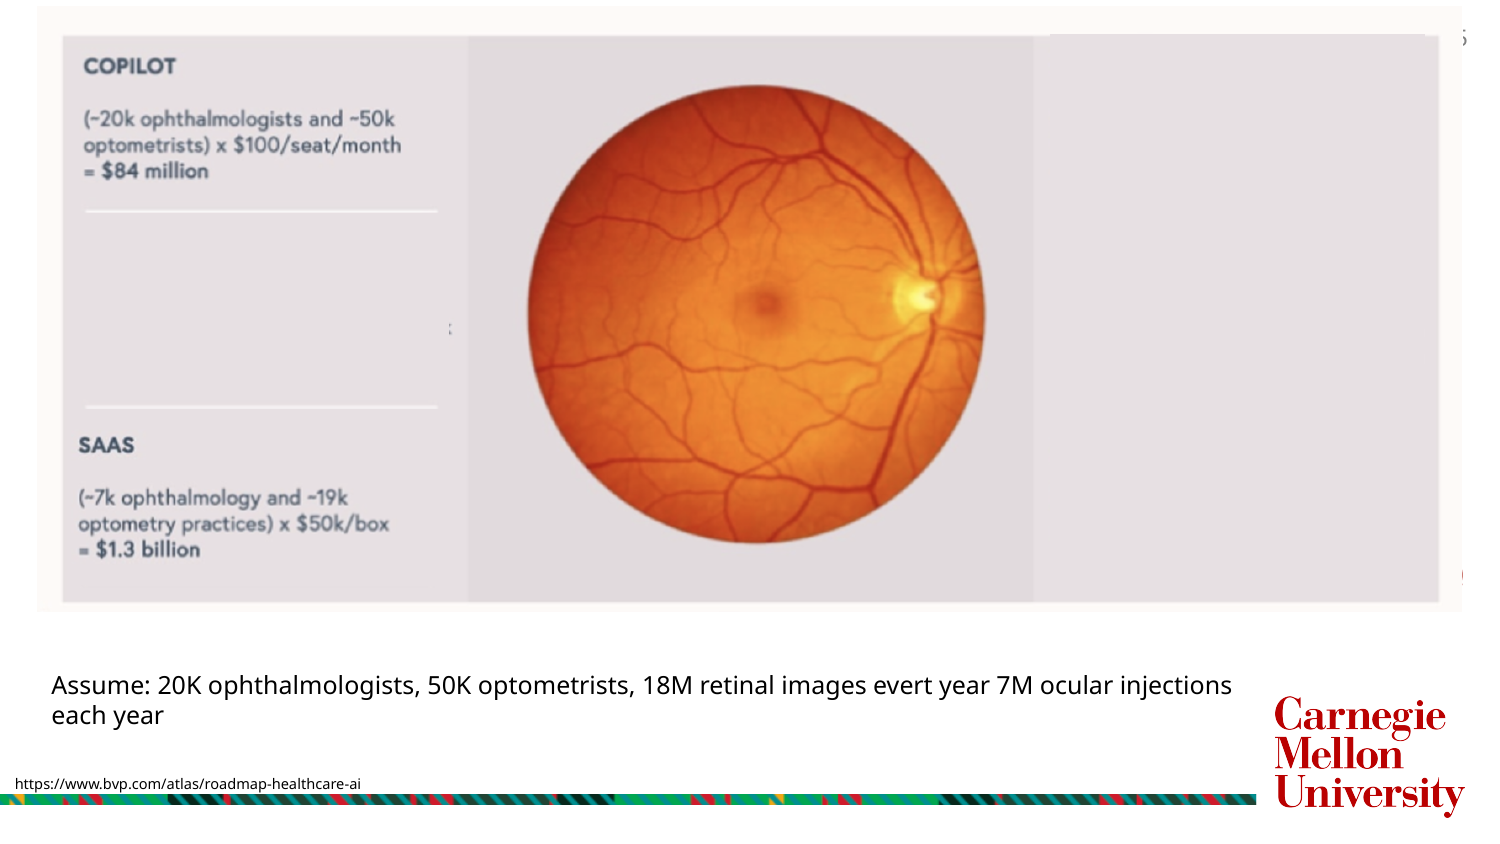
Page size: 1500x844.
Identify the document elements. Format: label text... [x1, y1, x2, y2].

text_box https://www.bvp.com/atlas/roadmap-healthcare-ai [0, 767, 973, 801]
text_box Assume: 20K ophthalmologists, 50K optometrists, 18M retinal images evert year 7M ocular injections each year [36, 661, 1262, 797]
picture [1275, 696, 1465, 818]
picture [0, 797, 1257, 805]
picture [37, 0, 1463, 612]
